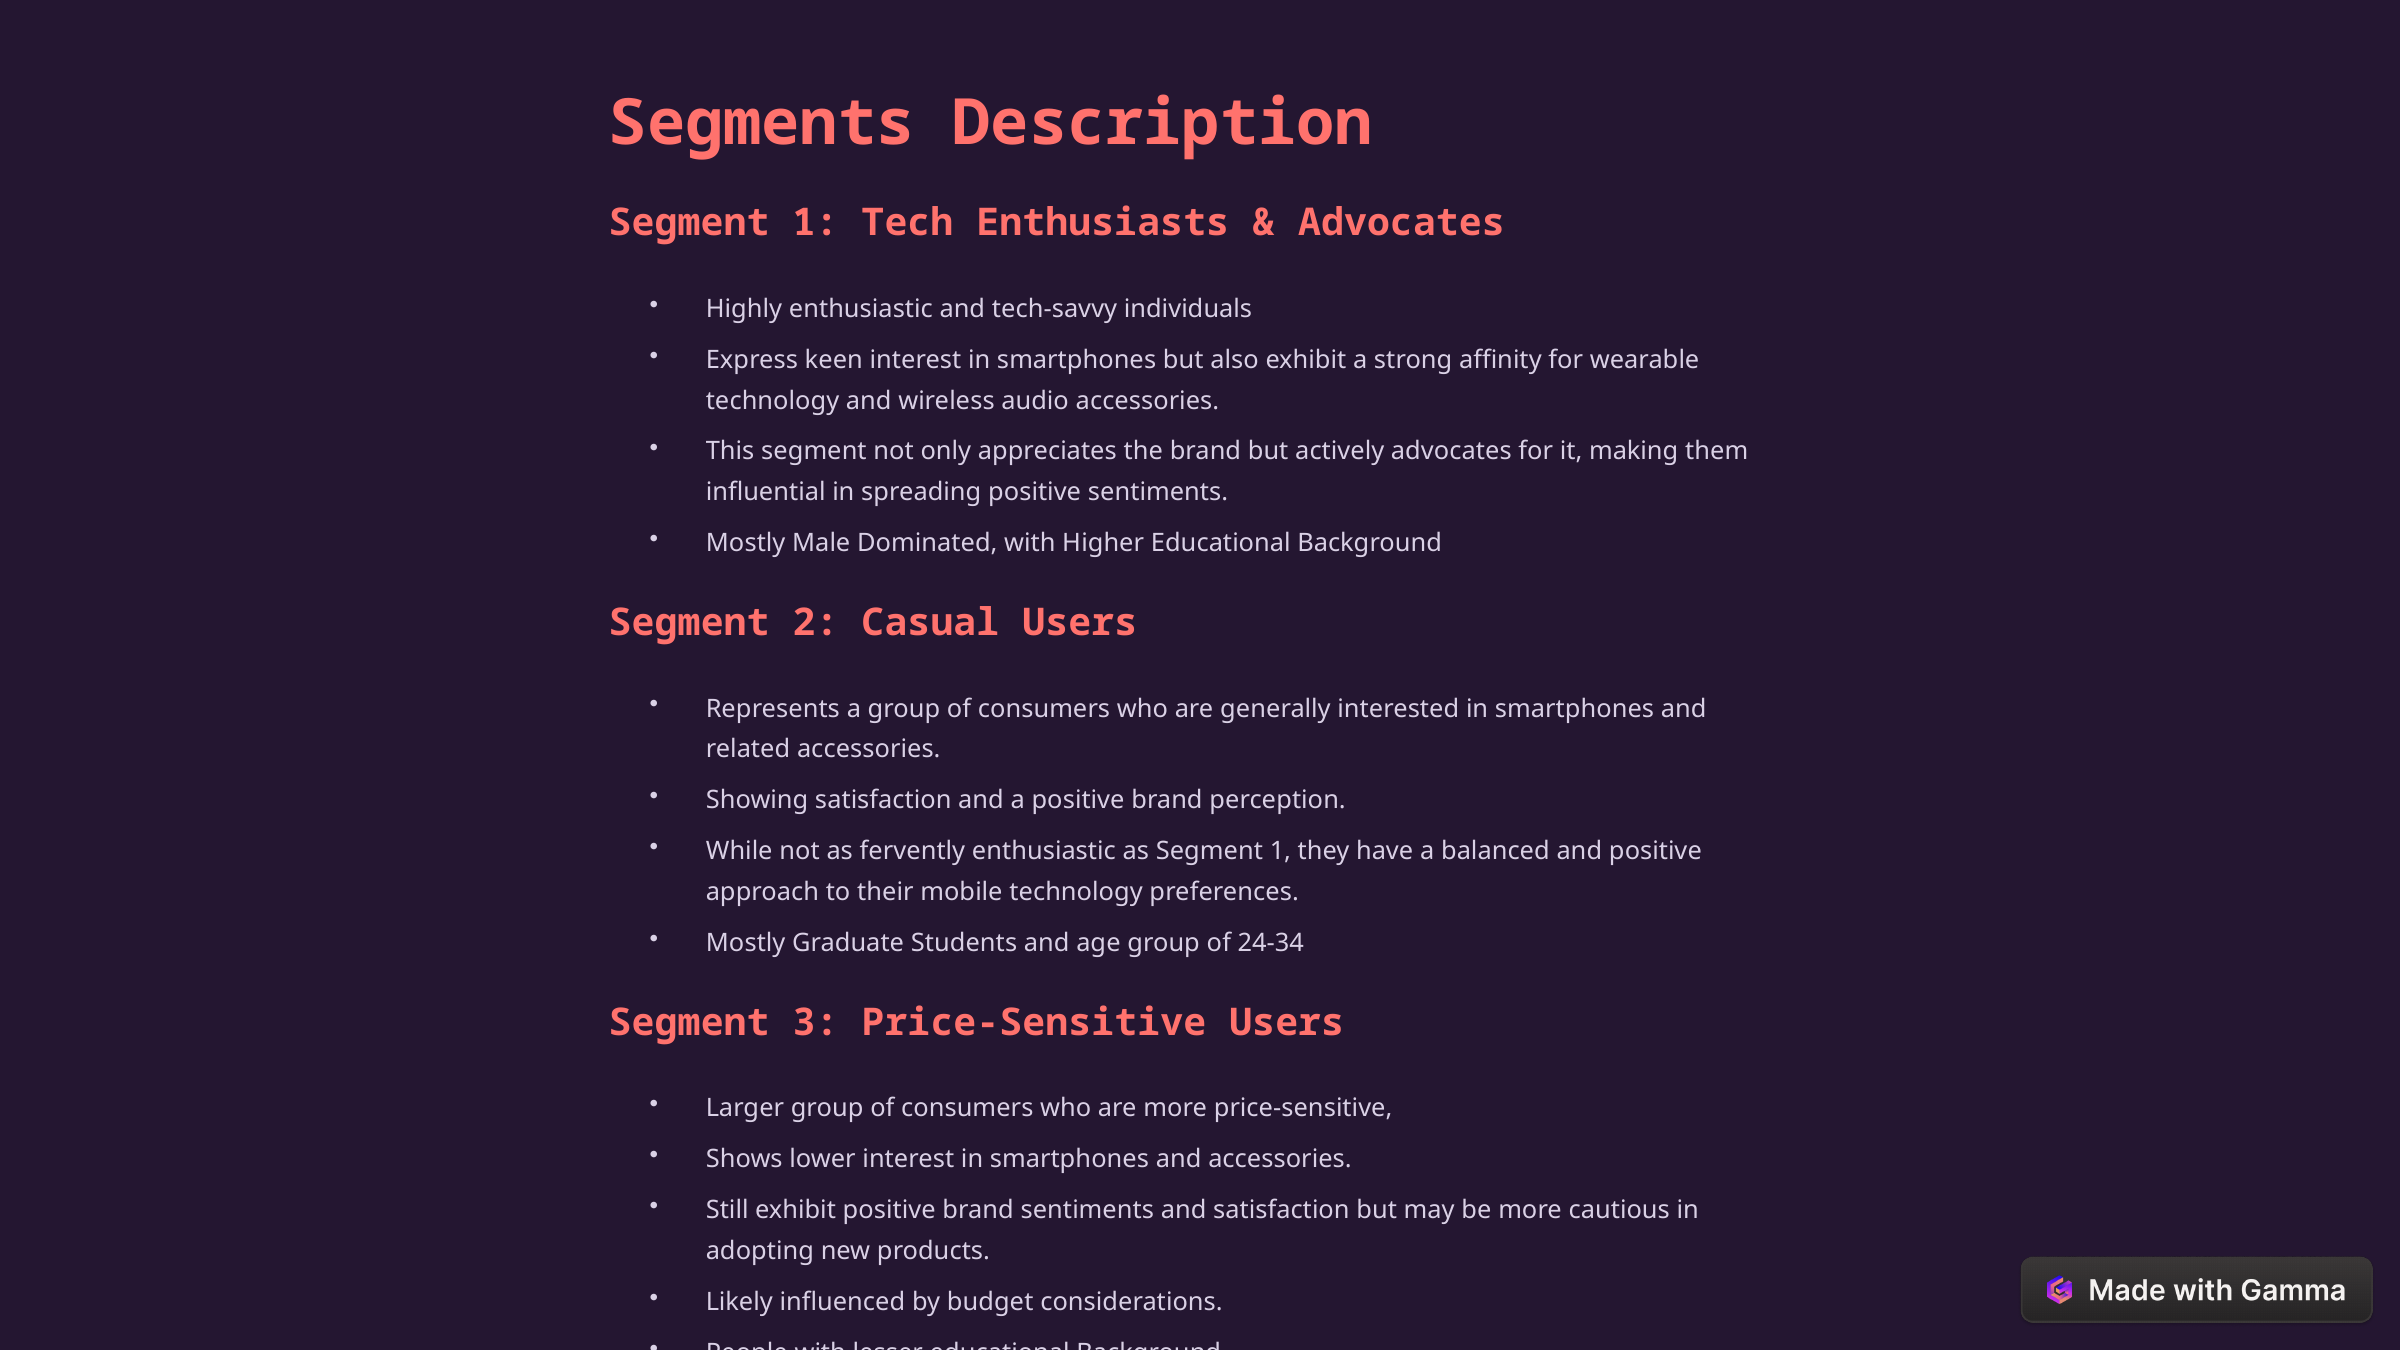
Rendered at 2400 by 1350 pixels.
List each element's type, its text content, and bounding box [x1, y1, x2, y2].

text_box This segment not only appreciates the brand but actively advocates for it, making them influential in spreading positive sentiments. [634, 416, 1806, 499]
text_box Represents a group of consumers who are generally interested in smartphones and related accessories. [634, 673, 1806, 756]
text_box Shows lower interest in smartphones and accessories. [634, 1124, 1806, 1166]
text_box Mostly Male Dominated, with Higher Educational Background [634, 508, 1806, 550]
text_box Segment 1: Tech Enthusiasts & Advocates [593, 188, 1374, 236]
text_box Highly enthusiastic and tech-savvy individuals [634, 274, 1806, 316]
text_box Showing satisfaction and a positive brand perception. [634, 765, 1806, 807]
picture [2008, 1244, 2385, 1335]
text_box Larger group of consumers who are more price-sensitive, [634, 1073, 1806, 1115]
text_box People with lesser educational Background [634, 1318, 1806, 1350]
text_box Still exhibit positive brand sentiments and satisfaction but may be more cautious in adopting new products. [634, 1175, 1806, 1258]
text_box Segment 3: Price-Sensitive Users [594, 987, 1234, 1036]
text_box [0, 0, 2400, 1350]
text_box Mostly Graduate Students and age group of 24-34 [634, 908, 1806, 950]
text_box Express keen interest in smartphones but also exhibit a strong affinity for wearable technology and wireless audio accessories. [634, 325, 1806, 407]
text_box Segment 2: Casual Users [594, 587, 1054, 636]
text_box Likely influenced by budget considerations. [634, 1267, 1806, 1309]
text_box While not as fervently enthusiastic as Segment 1, they have a balanced and positive approach to their mobile technology preferences. [634, 816, 1806, 899]
text_box Segments Description [594, 70, 1244, 150]
